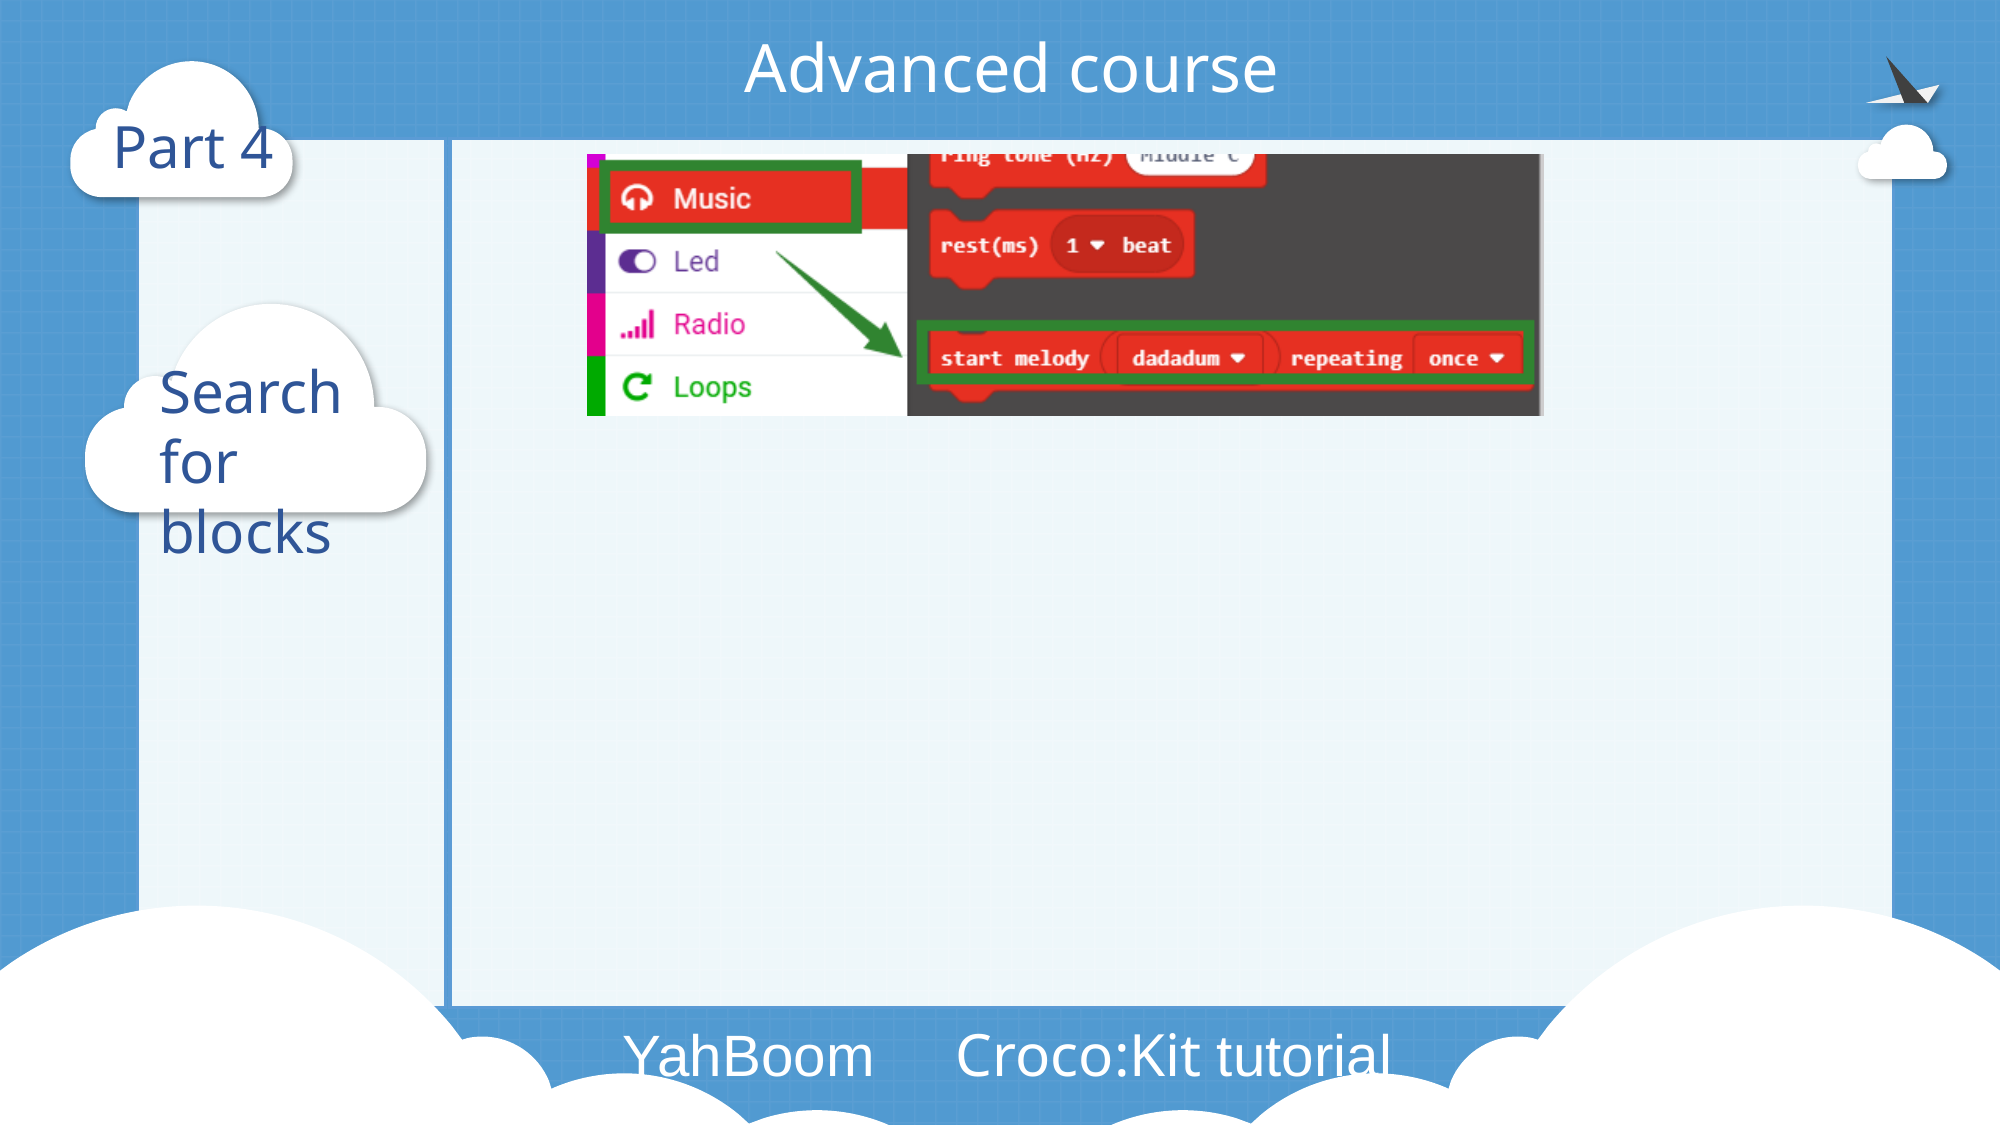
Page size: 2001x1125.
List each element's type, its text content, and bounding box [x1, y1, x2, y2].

text_box [185, 302, 357, 347]
text_box Search for blocks [144, 347, 427, 573]
text_box Advanced course [642, 40, 1383, 112]
text_box Part 4 [97, 103, 289, 188]
text_box YahBoom Croco:Kit tutorial [0, 978, 886, 1125]
text_box [84, 376, 144, 514]
text_box YahBoom Croco:Kit tutorial [1113, 978, 2000, 1125]
picture [587, 154, 1544, 416]
